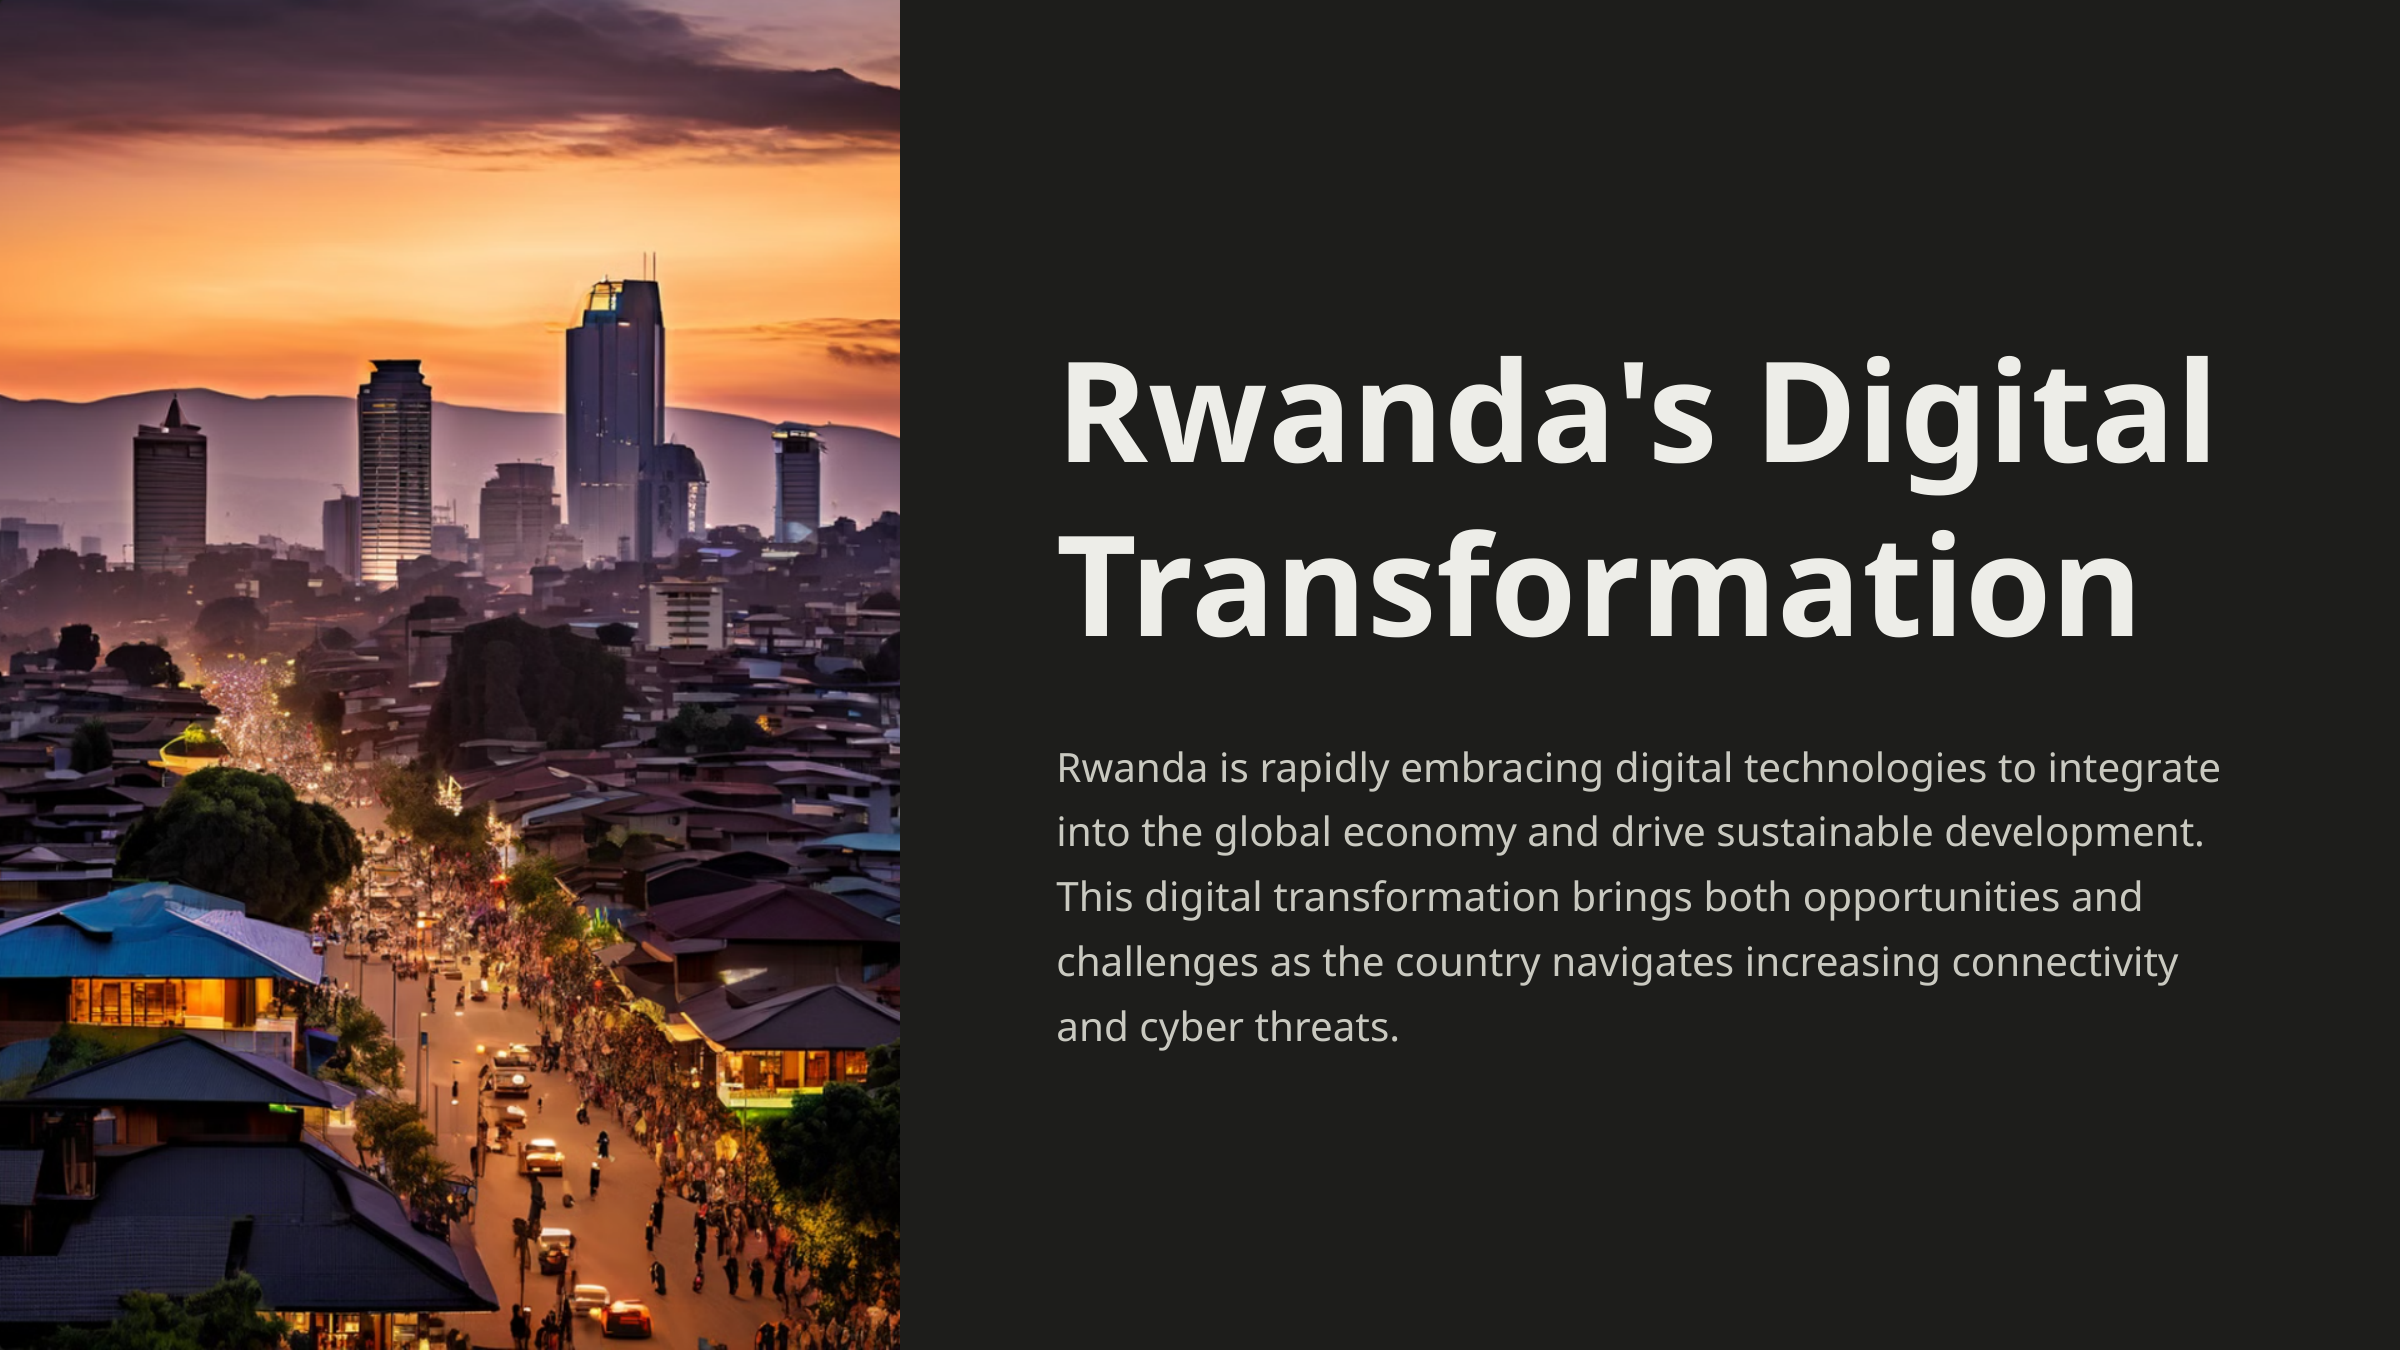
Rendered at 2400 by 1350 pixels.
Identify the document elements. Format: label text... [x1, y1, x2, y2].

text_box Rwanda's Digital Transformation [1041, 307, 2259, 658]
text_box Rwanda is rapidly embracing digital technologies to integrate into the global economy and drive sustainable development. This digital transformation brings both opportunities and challenges as the country navigates increasing connectivity and cyber threats. [1041, 717, 2259, 1042]
text_box [900, 0, 2400, 1350]
picture [0, 0, 900, 1350]
